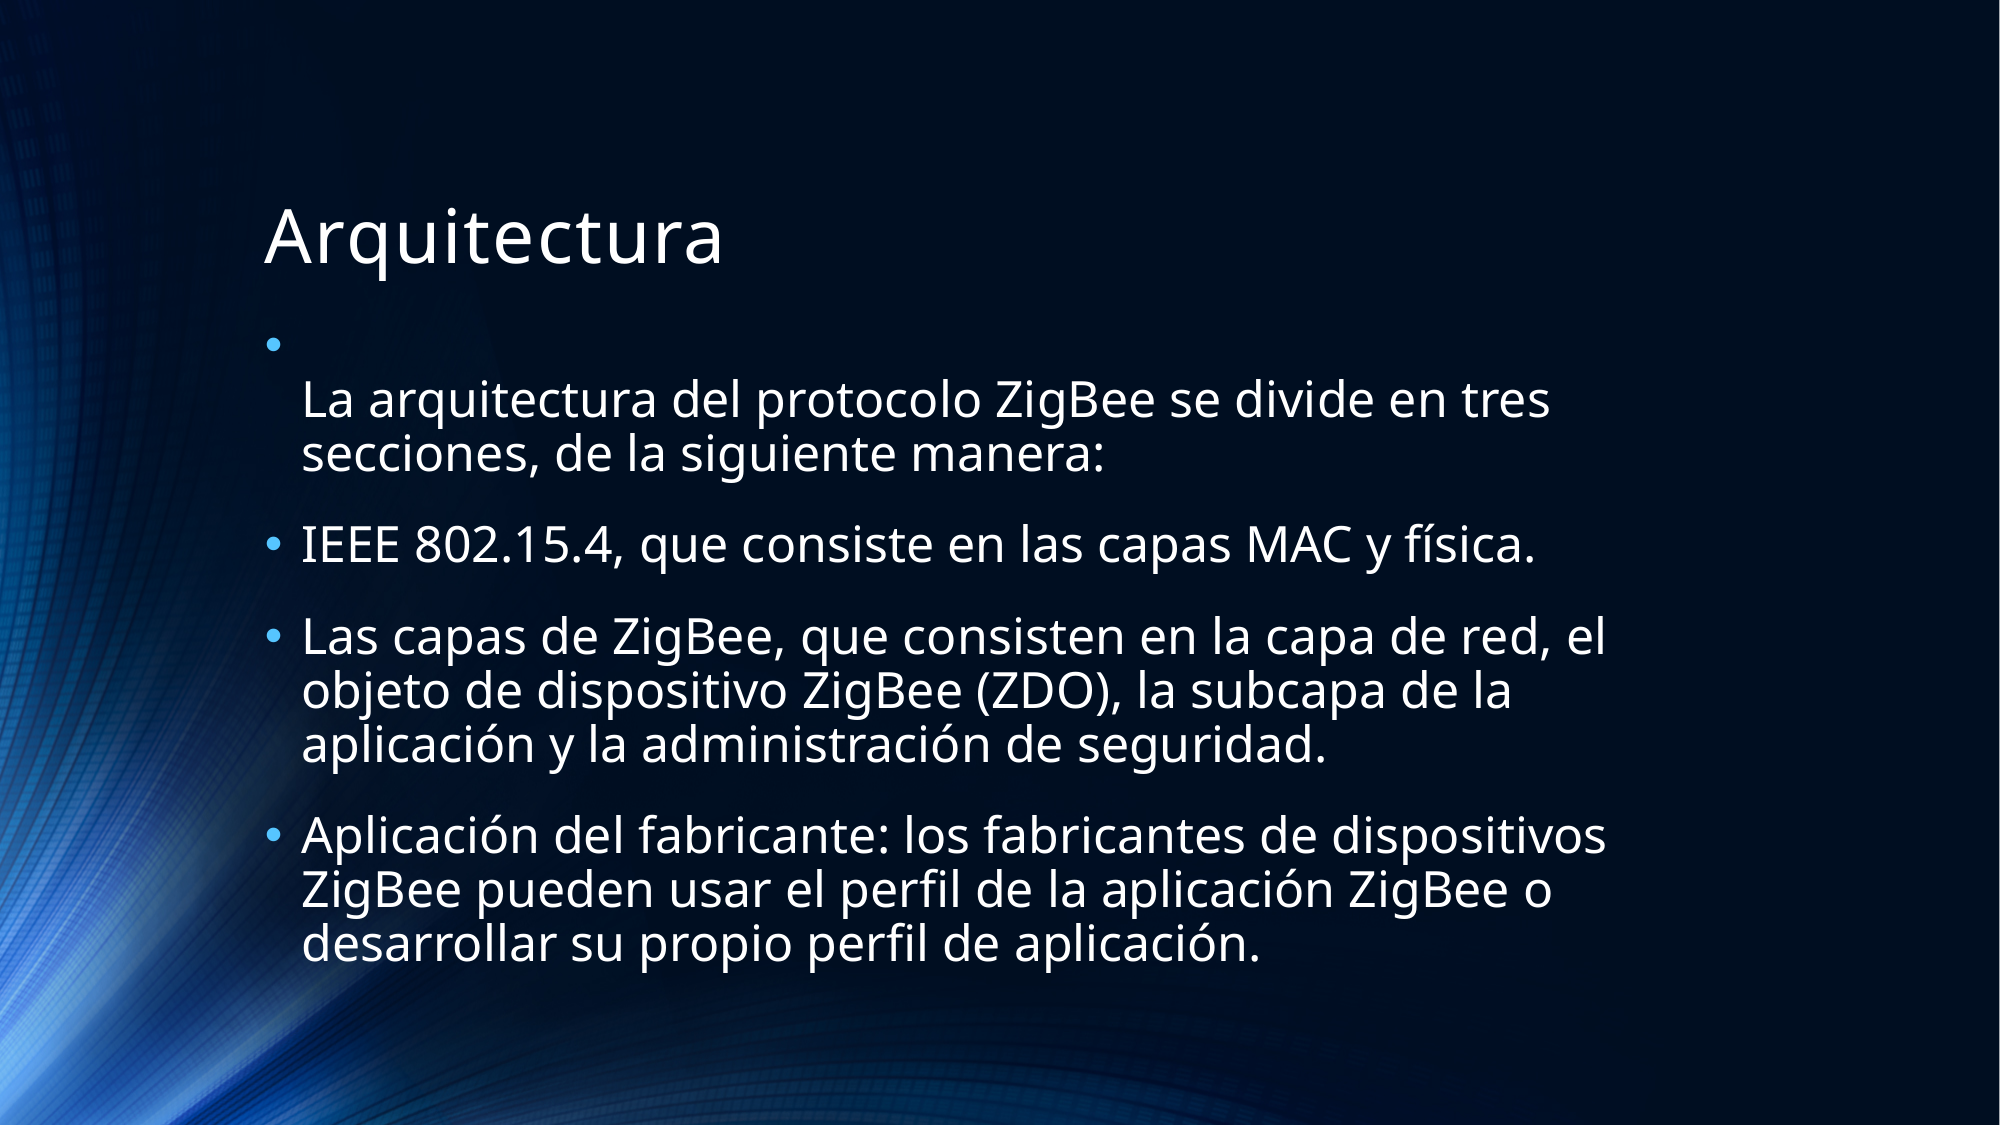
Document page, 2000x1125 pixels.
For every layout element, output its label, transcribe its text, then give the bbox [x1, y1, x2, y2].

list La arquitectura del protocolo ZigBee se divide en tres secciones, de la siguiente manera: IEEE 802.15.4, que consiste en las capas MAC y física. Las capas de ZigBee, que consisten en la capa de red, el objeto de dispositivo ZigBee (ZDO), la subcapa de la aplicación y la administración de seguridad. Aplicación del fabricante: los fabricantes de dispositivos ZigBee pueden usar el perfil de la aplicación ZigBee o desarrollar su propio perfil de aplicación. [249, 312, 1749, 988]
title Arquitectura [249, 62, 1750, 288]
picture [0, 0, 2000, 1125]
